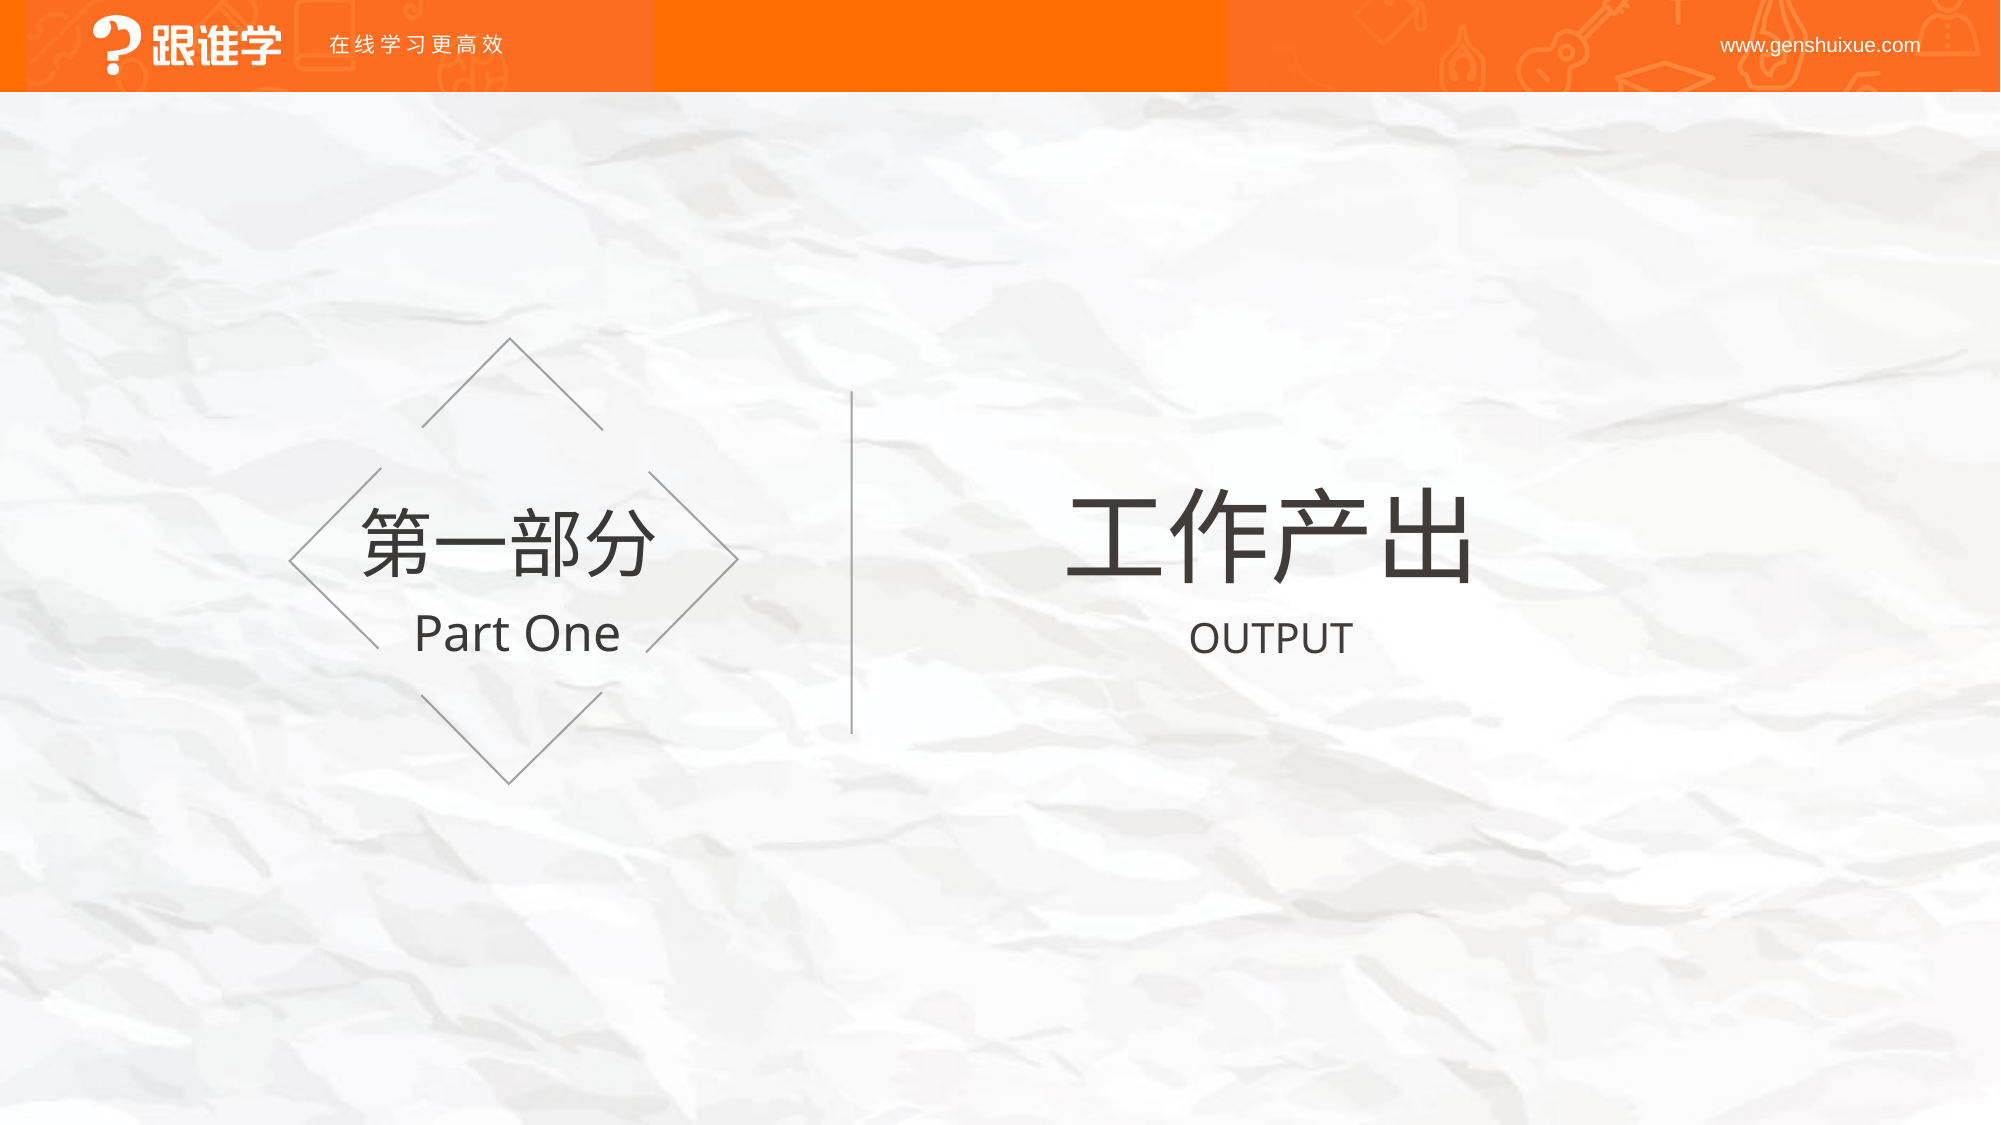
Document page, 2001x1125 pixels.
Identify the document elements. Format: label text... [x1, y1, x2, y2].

text_box 工作产出 [937, 463, 1604, 604]
text_box OUTPUT [956, 604, 1586, 670]
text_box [289, 338, 738, 784]
picture [0, 0, 2000, 1125]
